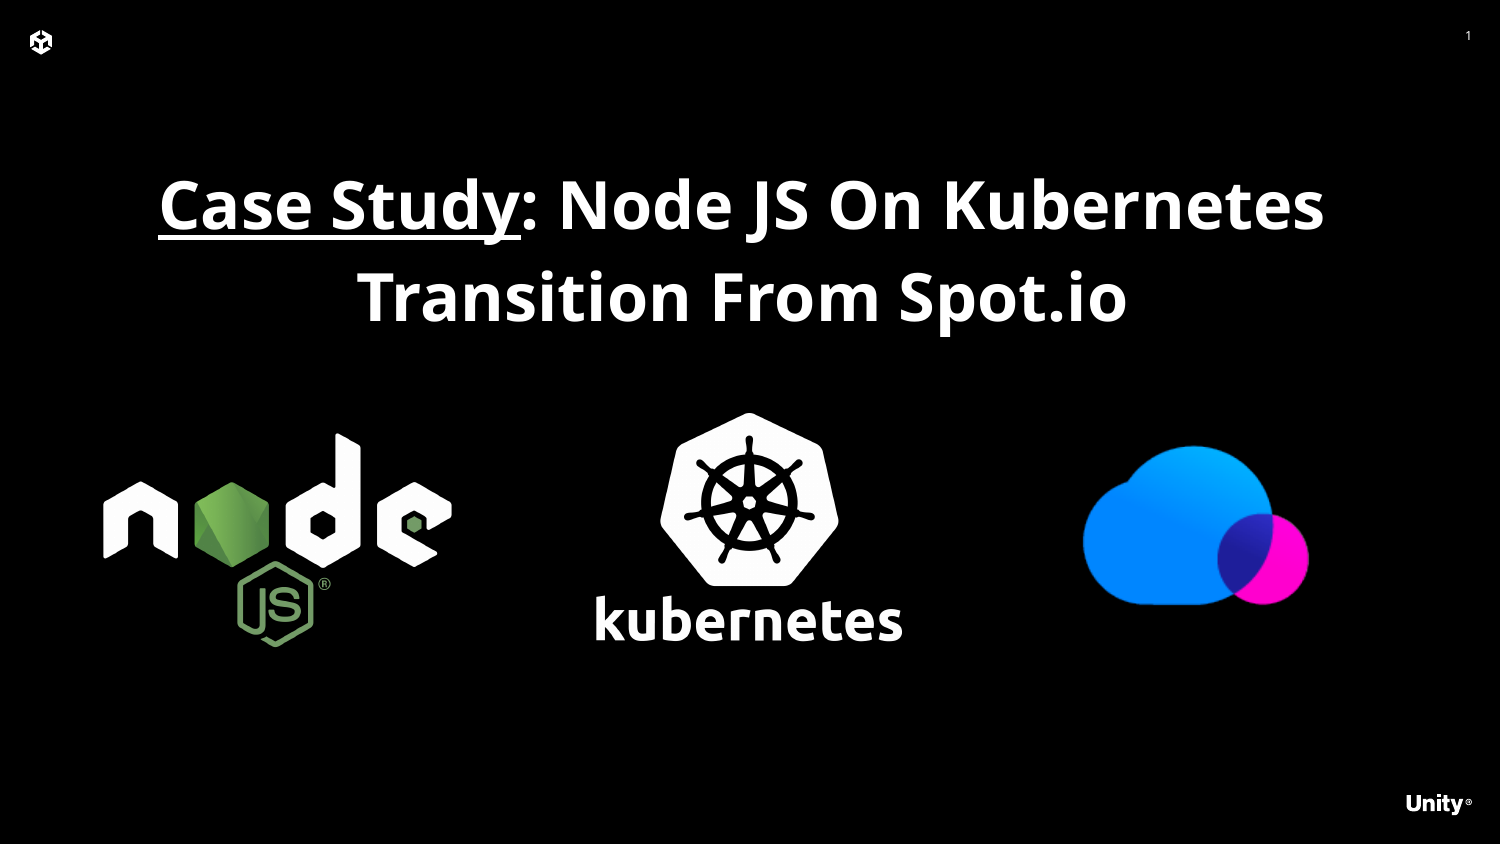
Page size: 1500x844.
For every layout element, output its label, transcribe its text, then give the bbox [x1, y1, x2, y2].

picture [100, 432, 456, 651]
title Case Study: Node JS On Kubernetes Transition From Spot.io [45, 180, 1455, 385]
picture [591, 403, 909, 651]
picture [1014, 403, 1392, 659]
